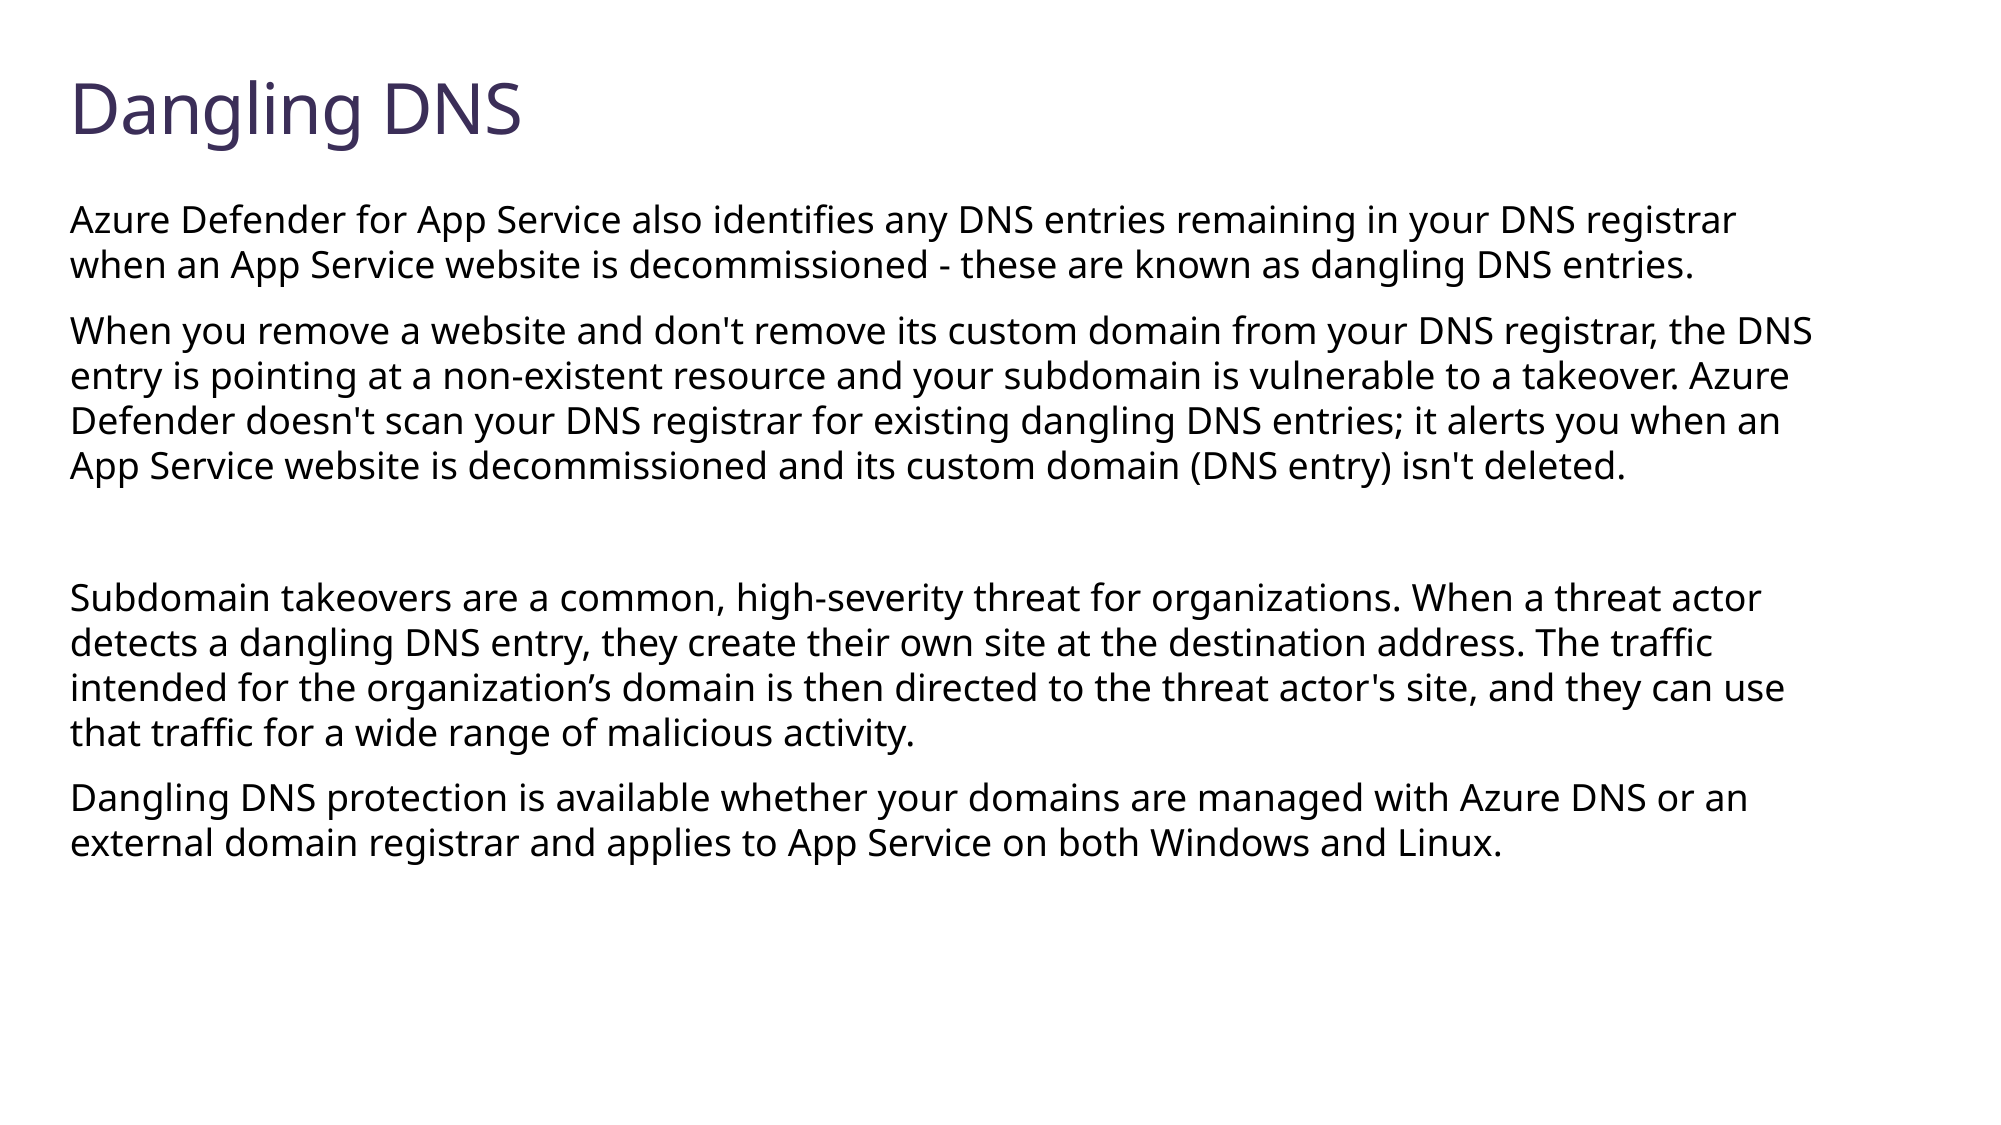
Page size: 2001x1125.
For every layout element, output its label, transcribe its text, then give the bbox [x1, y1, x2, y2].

list Azure Defender for App Service also identifies any DNS entries remaining in your DNS registrar when an App Service website is decommissioned - these are known as dangling DNS entries. When you remove a website and don't remove its custom domain from your DNS registrar, the DNS entry is pointing at a non-existent resource and your subdomain is vulnerable to a takeover. Azure Defender doesn't scan your DNS registrar for existing dangling DNS entries; it alerts you when an App Service website is decommissioned and its custom domain (DNS entry) isn't deleted. Subdomain takeovers are a common, high-severity threat for organizations. When a threat actor detects a dangling DNS entry, they create their own site at the destination address. The traffic intended for the organization’s domain is then directed to the threat actor's site, and they can use that traffic for a wide range of malicious activity. Dangling DNS protection is available whether your domains are managed with Azure DNS or an external domain registrar and applies to App Service on both Windows and Linux. [69, 196, 1829, 279]
title Dangling DNS [69, 36, 1345, 161]
